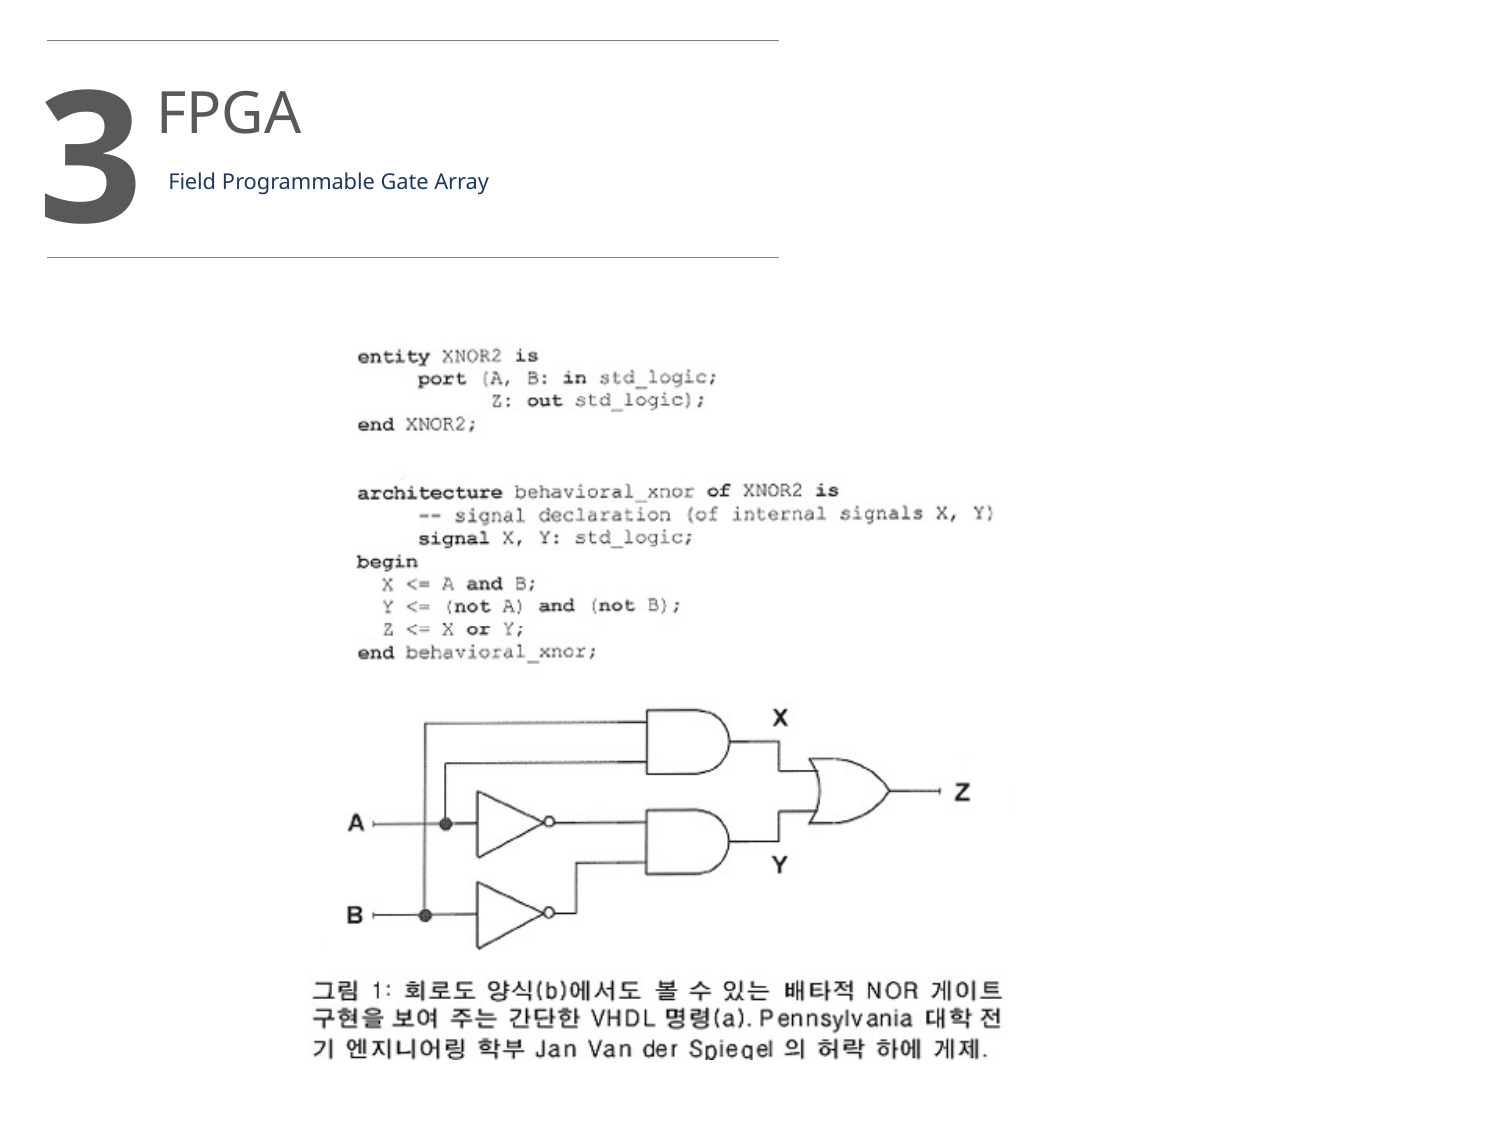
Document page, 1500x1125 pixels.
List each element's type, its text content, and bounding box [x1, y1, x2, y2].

text_box 3 [23, 31, 154, 267]
text_box FPGA [154, 68, 815, 150]
picture [307, 337, 1011, 1060]
text_box Field Programmable Gate Array [154, 150, 839, 201]
